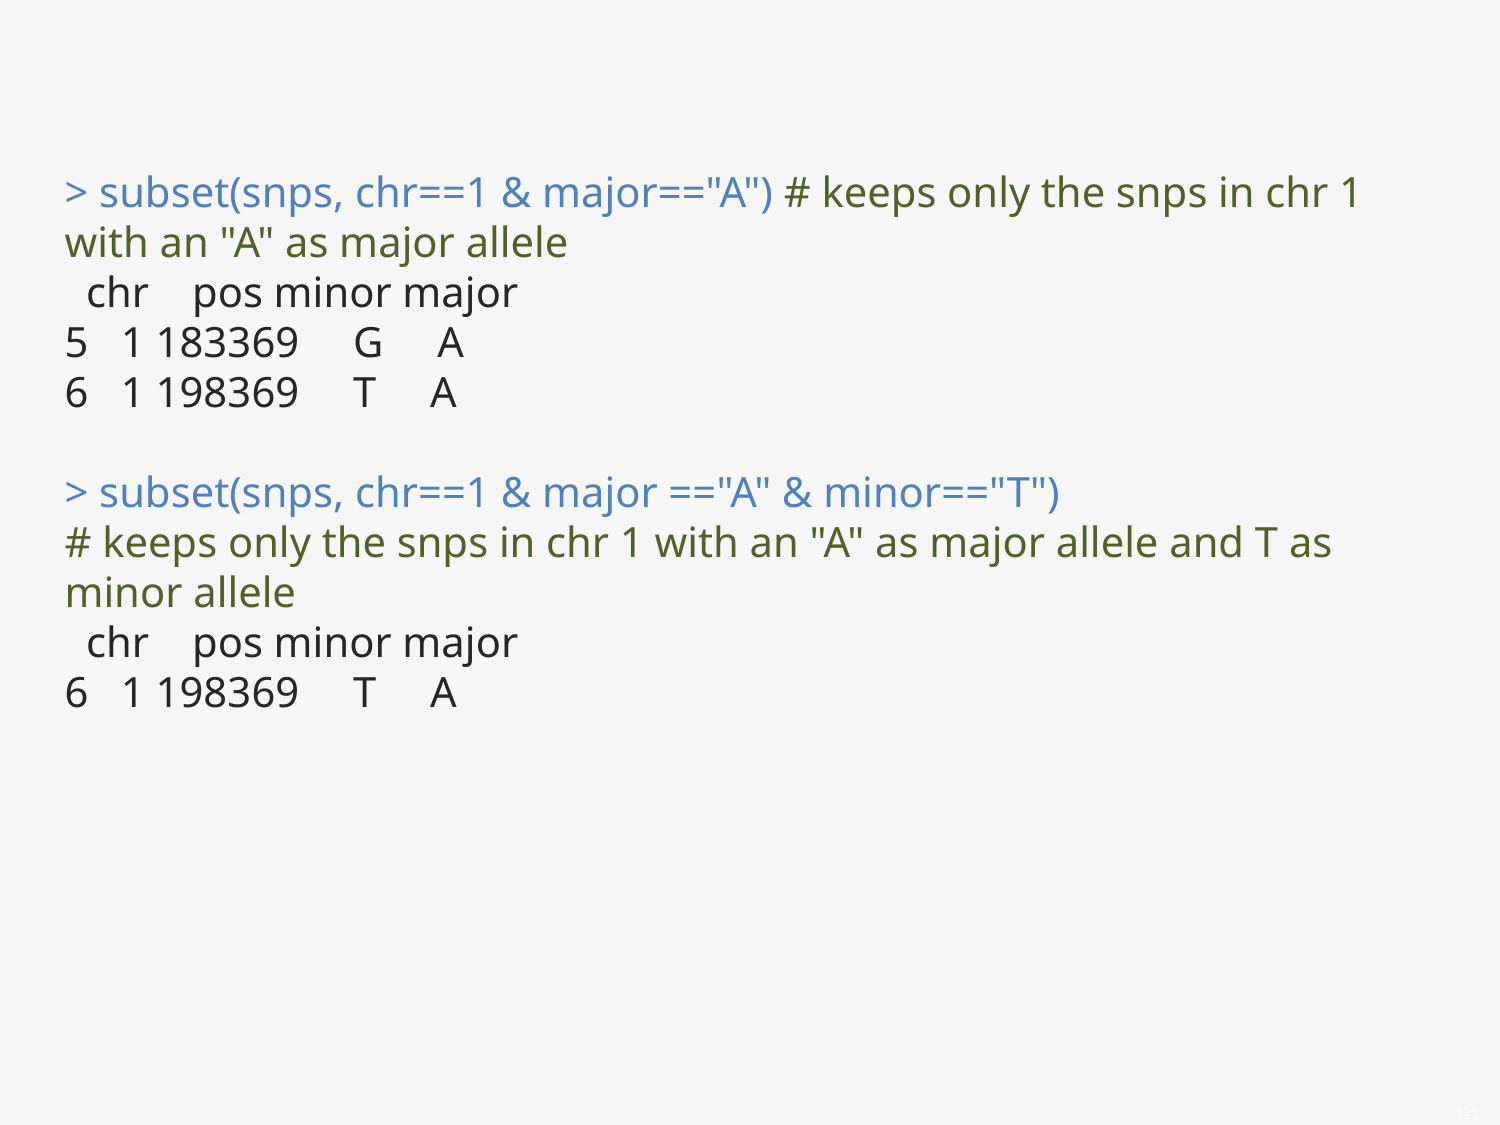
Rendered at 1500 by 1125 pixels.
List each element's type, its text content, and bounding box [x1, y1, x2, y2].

text_box > subset(snps, chr==1 & major=="A") # keeps only the snps in chr 1 with an "A" as major allele chr pos minor major 5 1 183369 G A 6 1 198369 T A > subset(snps, chr==1 & major =="A" & minor=="T") # keeps only the snps in chr 1 with an "A" as major allele and T as minor allele chr pos minor major 6 1 198369 T A [64, 165, 1435, 985]
